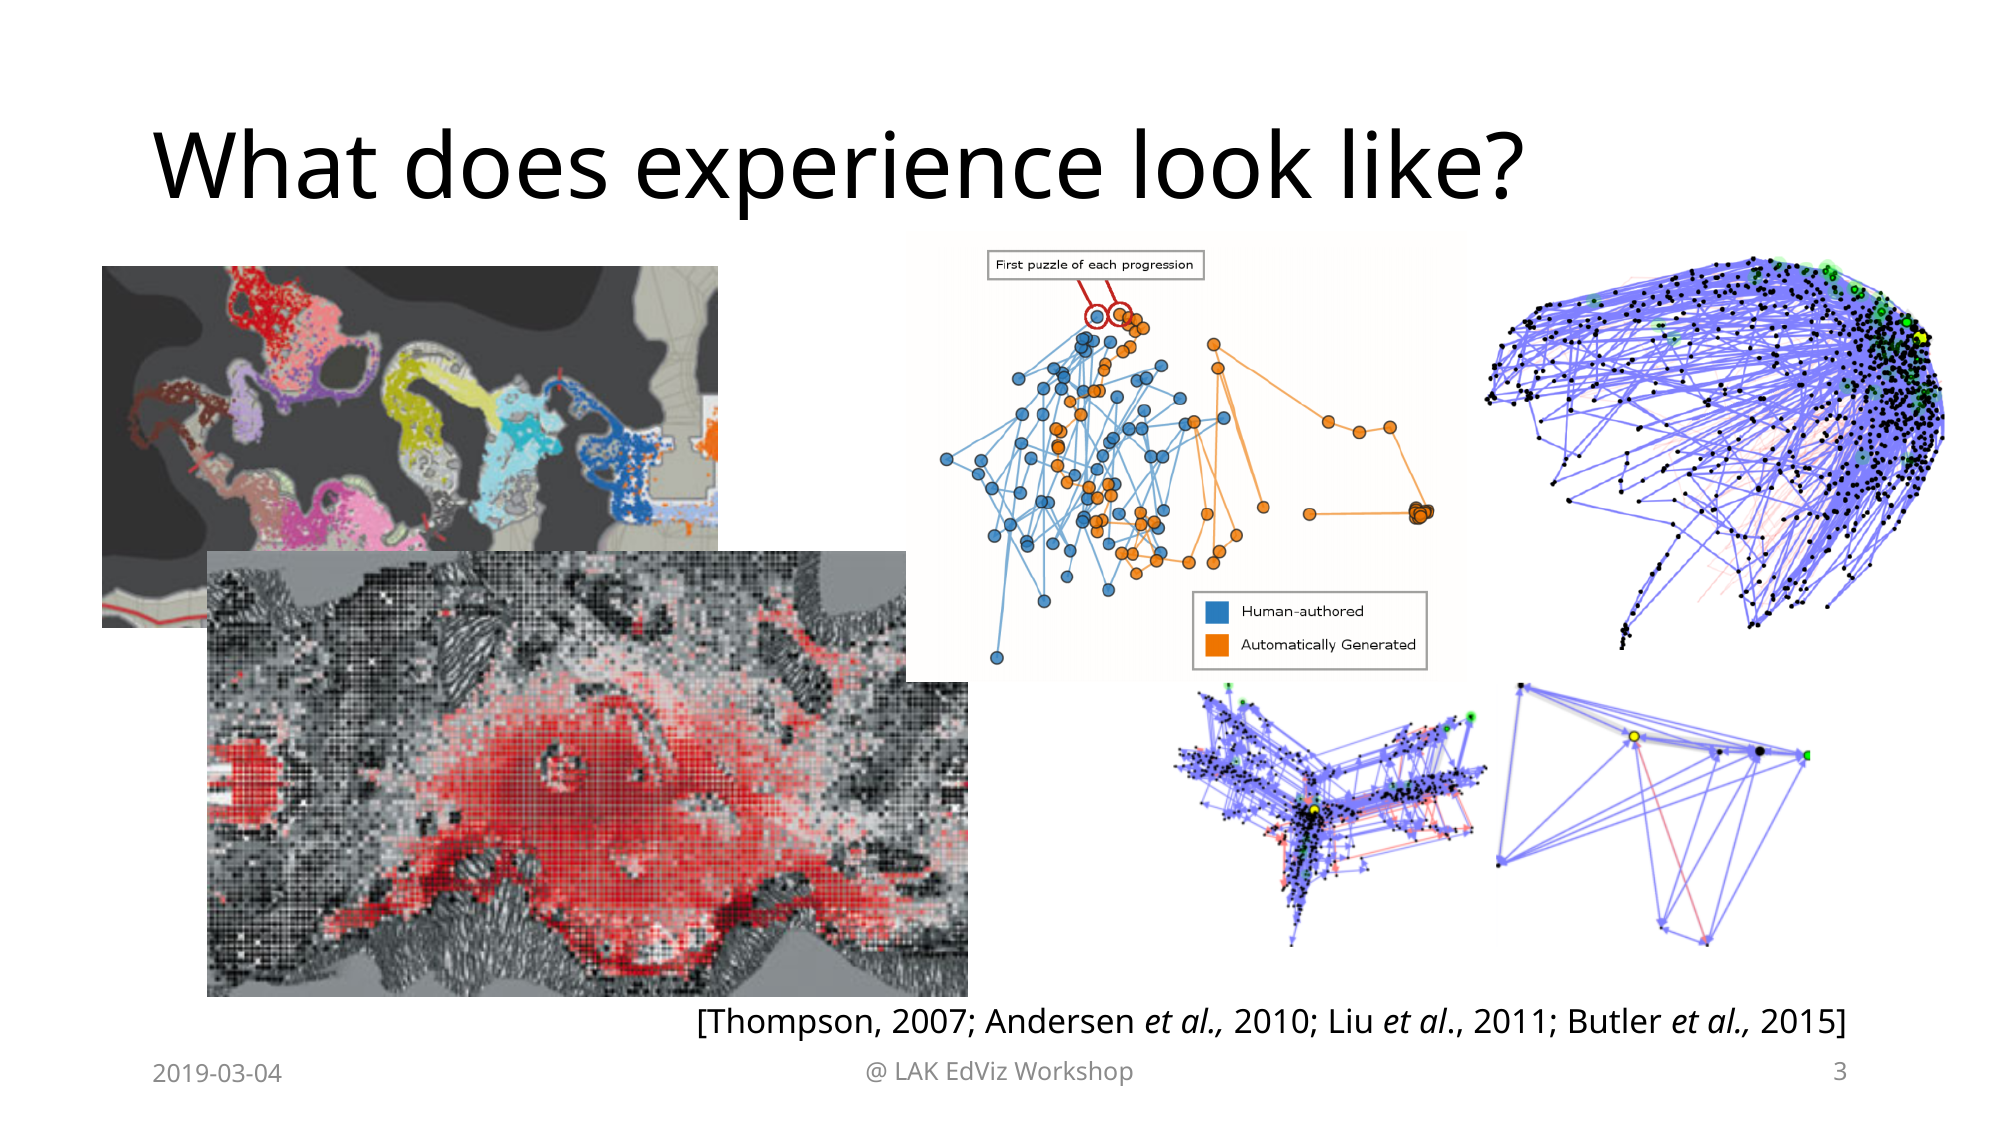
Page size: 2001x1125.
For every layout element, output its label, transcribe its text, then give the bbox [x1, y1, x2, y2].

list [Thompson, 2007; Andersen et al., 2010; Liu et al., 2011; Butler et al., 2015] [137, 997, 1863, 1042]
footer @ LAK EdViz Workshop [662, 1042, 1338, 1103]
slide_number 3 [1412, 1042, 1863, 1103]
title What does experience look like? [137, 59, 1863, 278]
picture [102, 231, 1951, 997]
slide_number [137, 1042, 588, 1103]
